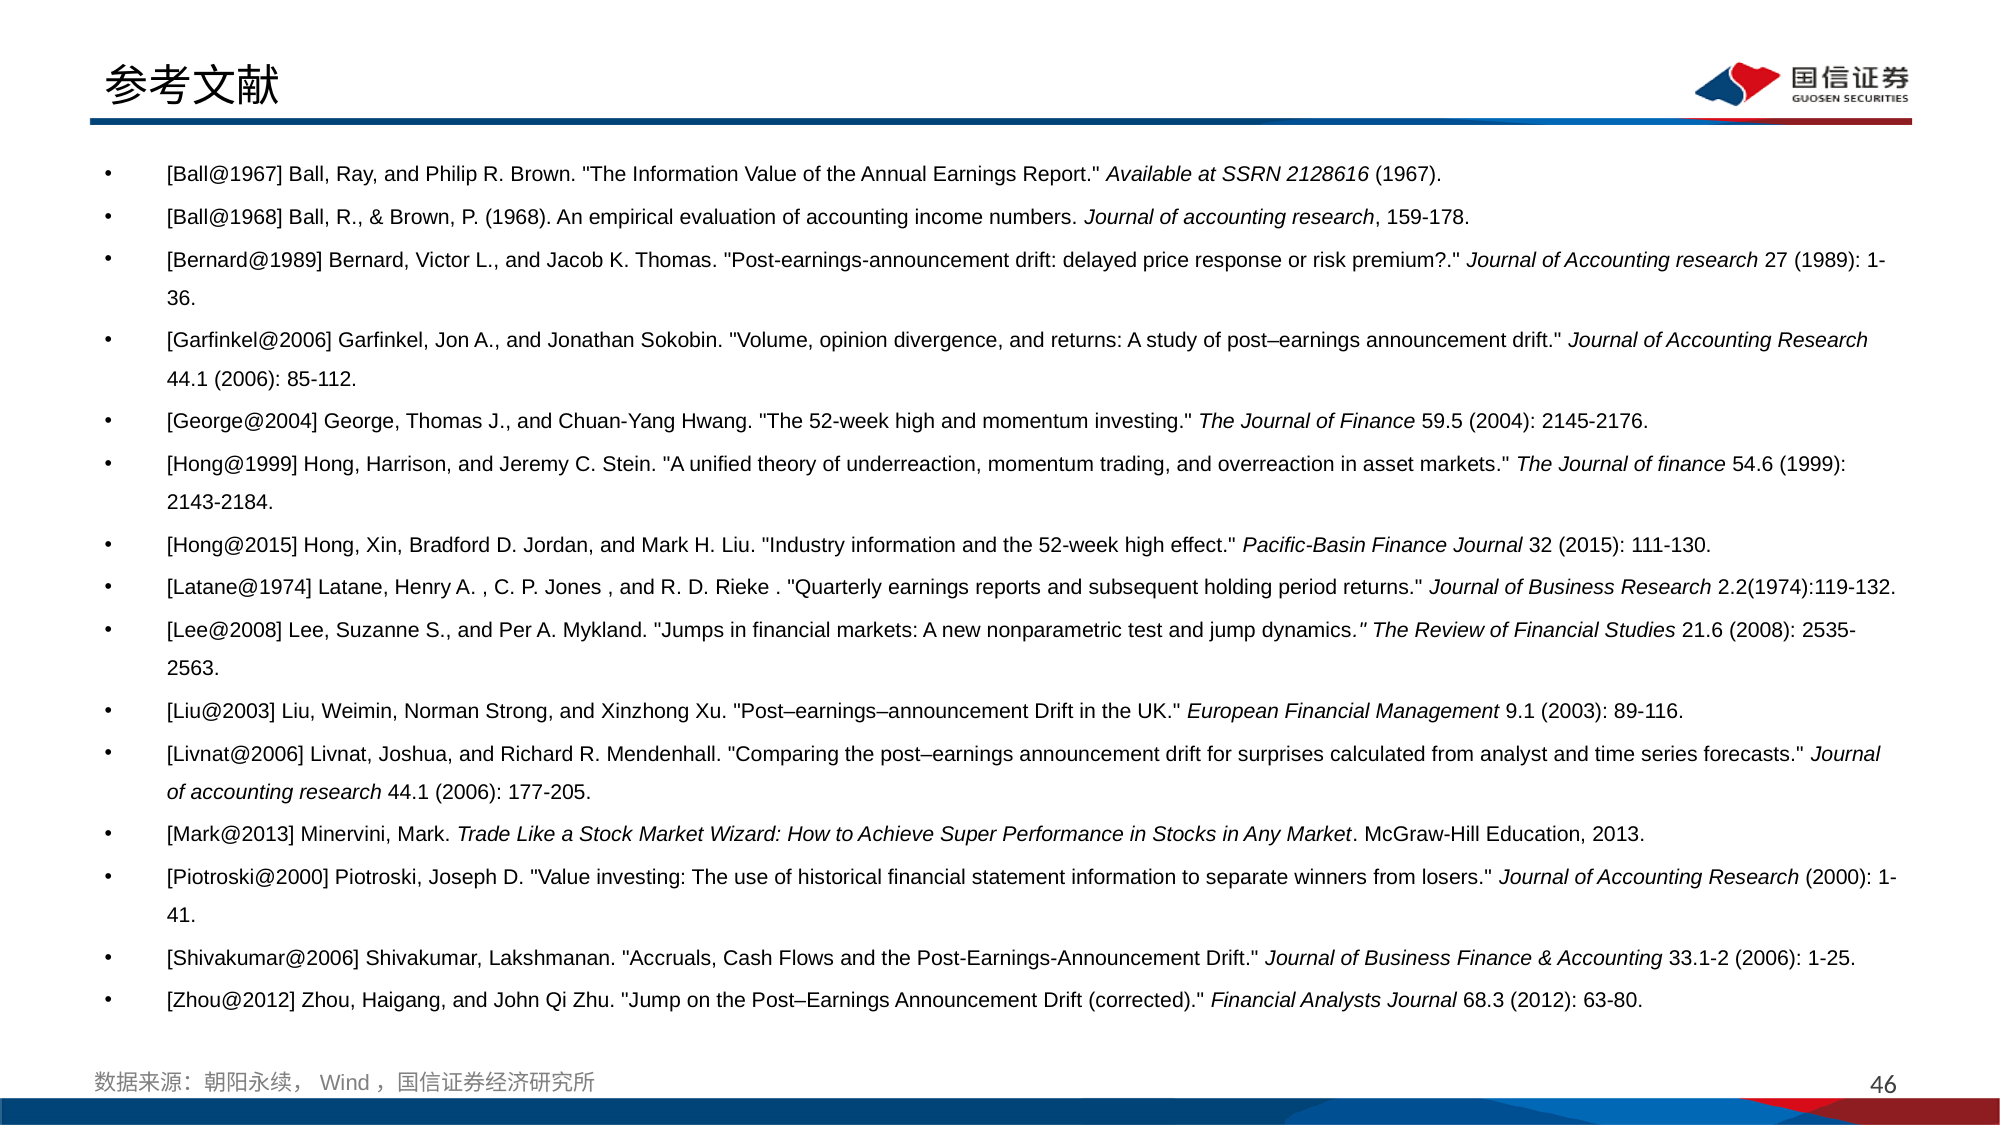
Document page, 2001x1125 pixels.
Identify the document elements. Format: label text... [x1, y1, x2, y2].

picture [0, 1096, 2000, 1125]
picture [89, 118, 1913, 125]
picture [1705, 56, 1913, 112]
slide_number 46 [1808, 1052, 1913, 1113]
list [Ball@1967] Ball, Ray, and Philip R. Brown. "The Information Value of the Annual Earnings Report." Available at SSRN 2128616 (1967). [Ball@1968] Ball, R., & Brown, P. (1968). An empirical evaluation of accounting income numbers. Journal of accounting research, 159-178. [Bernard@1989] Bernard, Victor L., and Jacob K. Thomas. "Post-earnings-announcement drift: delayed price response or risk premium?." Journal of Accounting research 27 (1989): 1-36. [Garfinkel@2006] Garfinkel, Jon A., and Jonathan Sokobin. "Volume, opinion divergence, and returns: A study of post–earnings announcement drift." Journal of Accounting Research 44.1 (2006): 85-112. [George@2004] George, Thomas J., and Chuan‐Yang Hwang. "The 52‐week high and momentum investing." The Journal of Finance 59.5 (2004): 2145-2176. [Hong@1999] Hong, Harrison, and Jeremy C. Stein. "A unified theory of underreaction, momentum trading, and overreaction in asset markets." The Journal of finance 54.6 (1999): 2143-2184. [Hong@2015] Hong, Xin, Bradford D. Jordan, and Mark H. Liu. "Industry information and the 52-week high effect." Pacific-Basin Finance Journal 32 (2015): 111-130. [Latane@1974] Latane, Henry A. , C. P. Jones , and R. D. Rieke . "Quarterly earnings reports and subsequent holding period returns." Journal of Business Research 2.2(1974):119-132. [Lee@2008] Lee, Suzanne S., and Per A. Mykland. "Jumps in financial markets: A new nonparametric test and jump dynamics." The Review of Financial Studies 21.6 (2008): 2535-2563. [Liu@2003] Liu, Weimin, Norman Strong, and Xinzhong Xu. "Post–earnings–announcement Drift in the UK." European Financial Management 9.1 (2003): 89-116. [Livnat@2006] Livnat, Joshua, and Richard R. Mendenhall. "Comparing the post–earnings announcement drift for surprises calculated from analyst and time series forecasts." Journal of accounting research 44.1 (2006): 177-205. [Mark@2013] Minervini, Mark. Trade Like a Stock Market Wizard: How to Achieve Super Performance in Stocks in Any Market. McGraw-Hill Education, 2013. [Piotroski@2000] Piotroski, Joseph D. "Value investing: The use of historical financial statement information to separate winners from losers." Journal of Accounting Research (2000): 1-41. [Shivakumar@2006] Shivakumar, Lakshmanan. "Accruals, Cash Flows and the Post‐Earnings‐Announcement Drift." Journal of Business Finance & Accounting 33.1‐2 (2006): 1-25. [Zhou@2012] Zhou, Haigang, and John Qi Zhu. "Jump on the Post–Earnings Announcement Drift (corrected)." Financial Analysts Journal 68.3 (2012): 63-80. [89, 140, 1913, 1038]
title 参考文献 [89, 49, 1705, 117]
